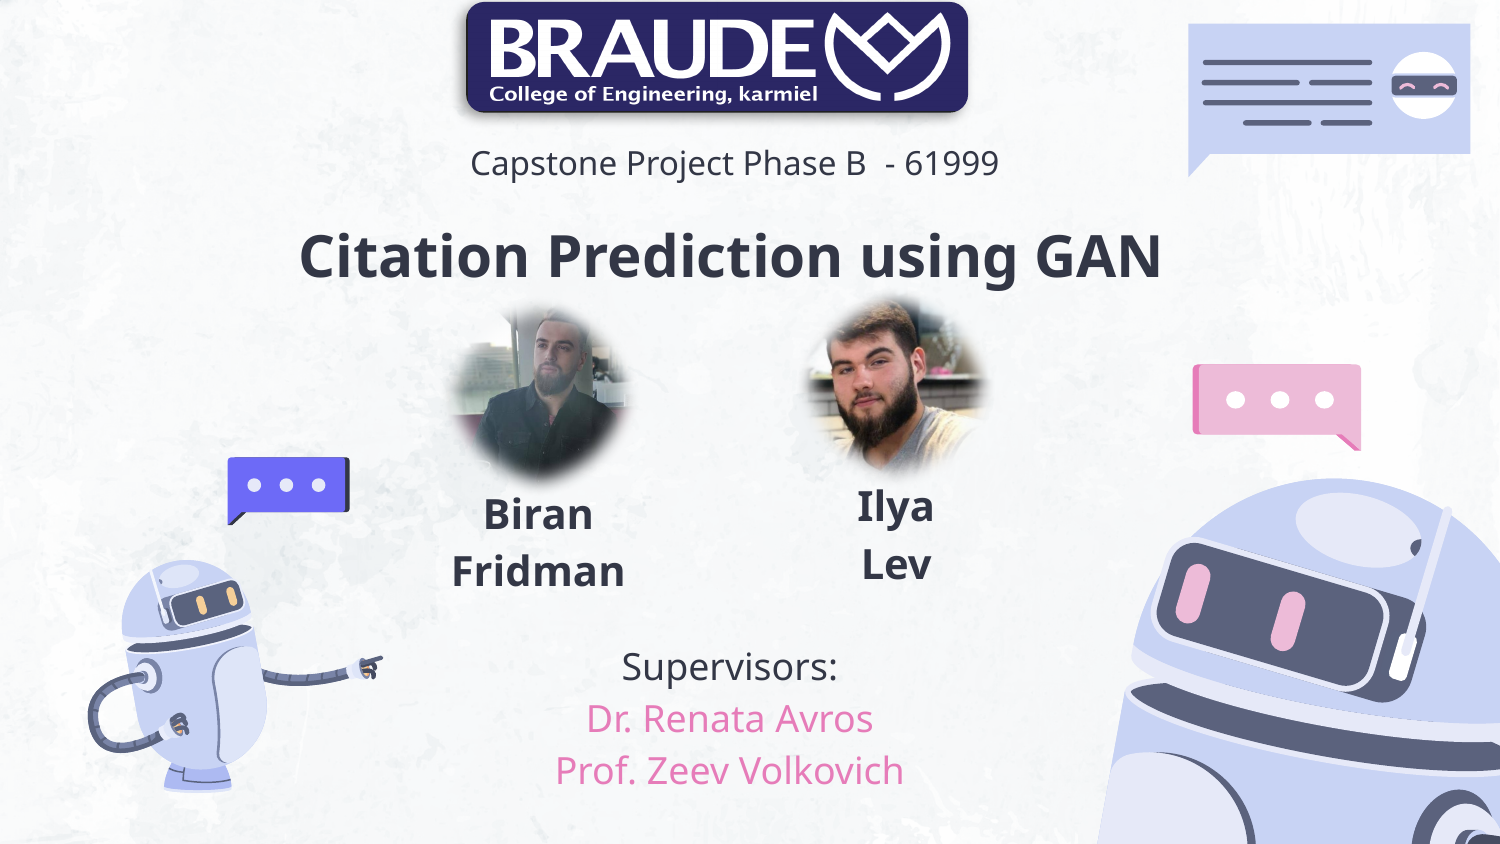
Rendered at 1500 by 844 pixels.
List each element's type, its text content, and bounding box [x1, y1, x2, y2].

text_box Citation Prediction using GAN [244, 198, 1218, 299]
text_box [227, 456, 350, 526]
picture [0, 0, 1500, 844]
title Capstone Project Phase B - 61999 [438, 120, 1040, 197]
text_box Supervisors: Dr. Renata Avros Prof. Zeev Volkovich [460, 624, 1000, 805]
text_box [1188, 23, 1471, 178]
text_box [1067, 478, 1500, 844]
text_box Biran Fridman [388, 507, 689, 568]
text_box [87, 559, 384, 794]
text_box Ilya Lev [812, 500, 981, 561]
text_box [1192, 364, 1362, 451]
